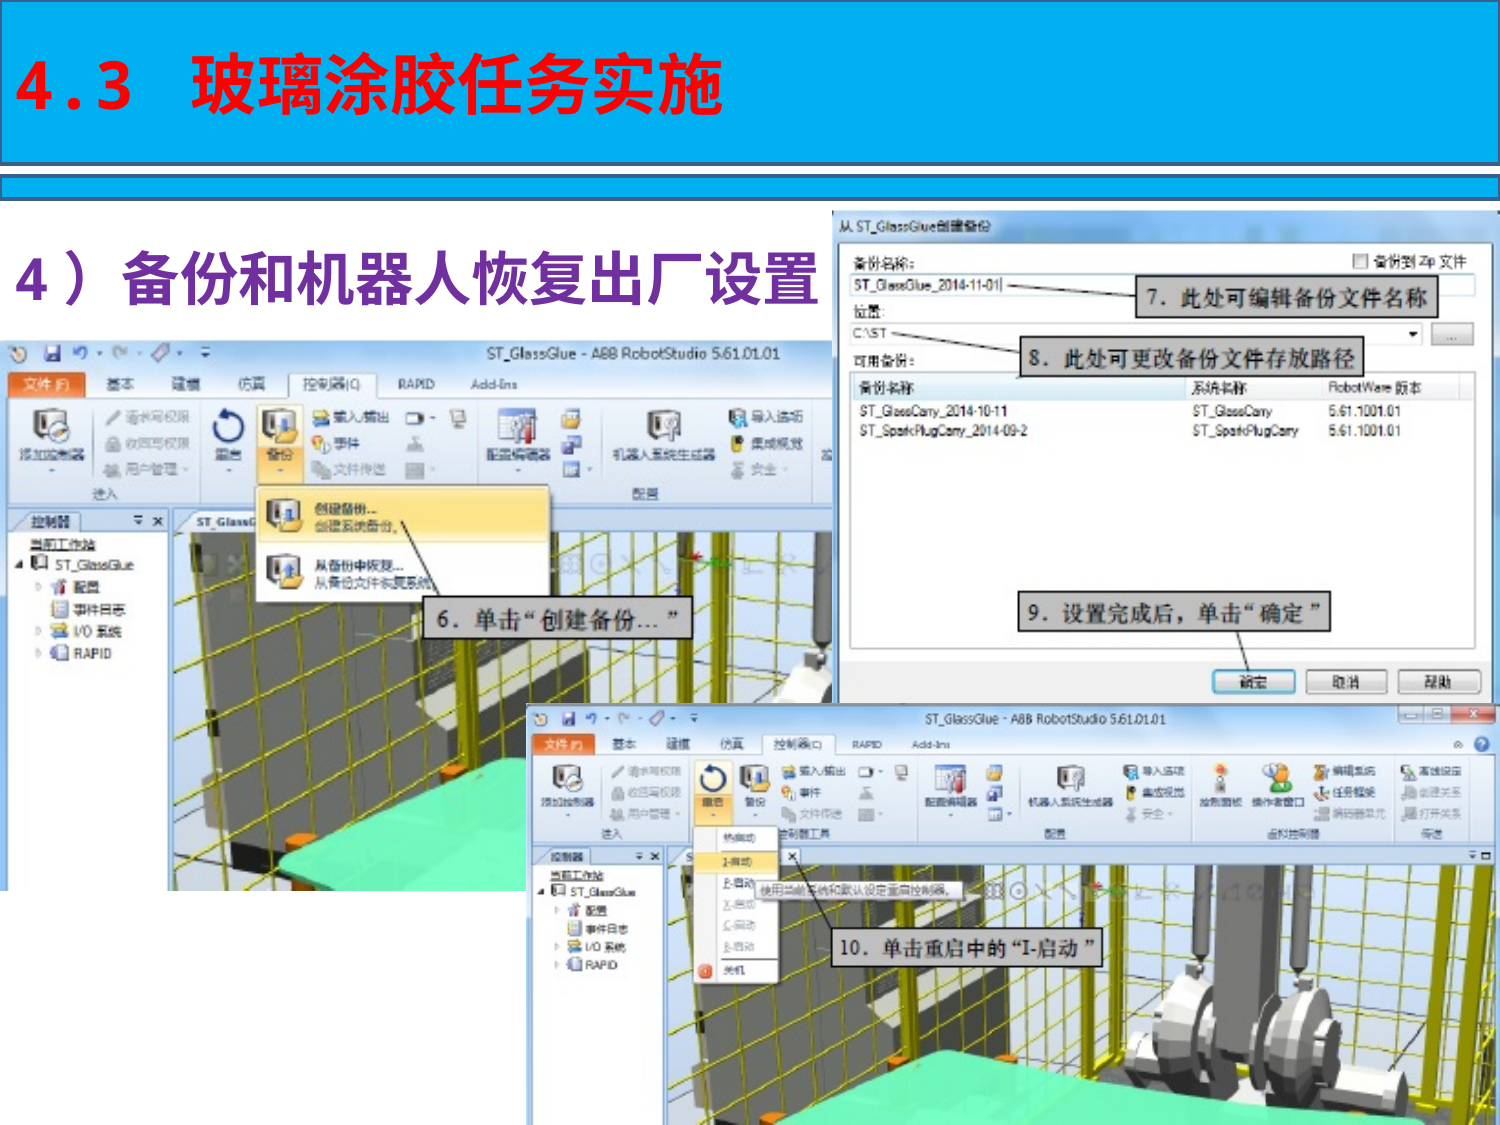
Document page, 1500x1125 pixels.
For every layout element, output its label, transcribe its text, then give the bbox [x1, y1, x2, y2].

picture [0, 207, 1500, 1125]
text_box 4.3 玻璃涂胶任务实施 [0, 35, 832, 130]
text_box [0, 174, 1500, 201]
text_box [0, 0, 1500, 166]
text_box 4）备份和机器人恢复出厂设置 [0, 234, 826, 320]
